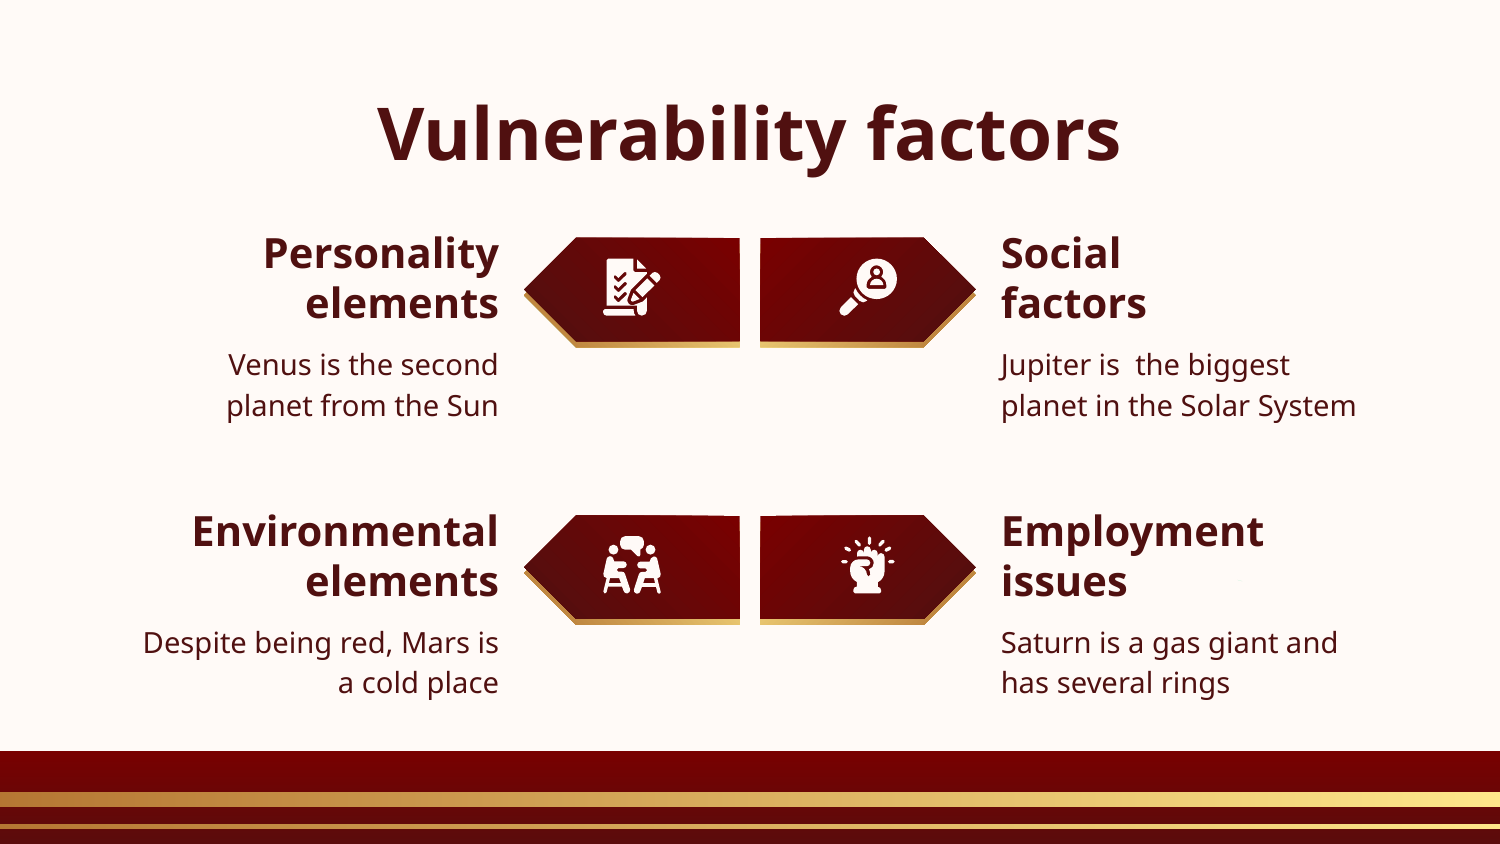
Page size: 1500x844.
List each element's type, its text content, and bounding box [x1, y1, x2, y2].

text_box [760, 237, 976, 348]
subtitle Employment issues [985, 510, 1373, 620]
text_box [840, 536, 895, 594]
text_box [602, 535, 662, 594]
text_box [838, 258, 898, 317]
subtitle Saturn is a gas giant and has several rings [985, 620, 1373, 714]
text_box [524, 237, 740, 348]
subtitle Venus is the second planet from the Sun [127, 342, 515, 436]
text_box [524, 515, 740, 625]
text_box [760, 515, 976, 625]
subtitle Personality elements [127, 232, 515, 342]
title Vulnerability factors [118, 72, 1382, 167]
subtitle Despite being red, Mars is a cold place [127, 620, 515, 714]
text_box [602, 258, 662, 316]
subtitle Environmental elements [127, 510, 515, 620]
subtitle Jupiter is the biggest planet in the Solar System [985, 342, 1373, 436]
subtitle Social factors [985, 232, 1373, 342]
